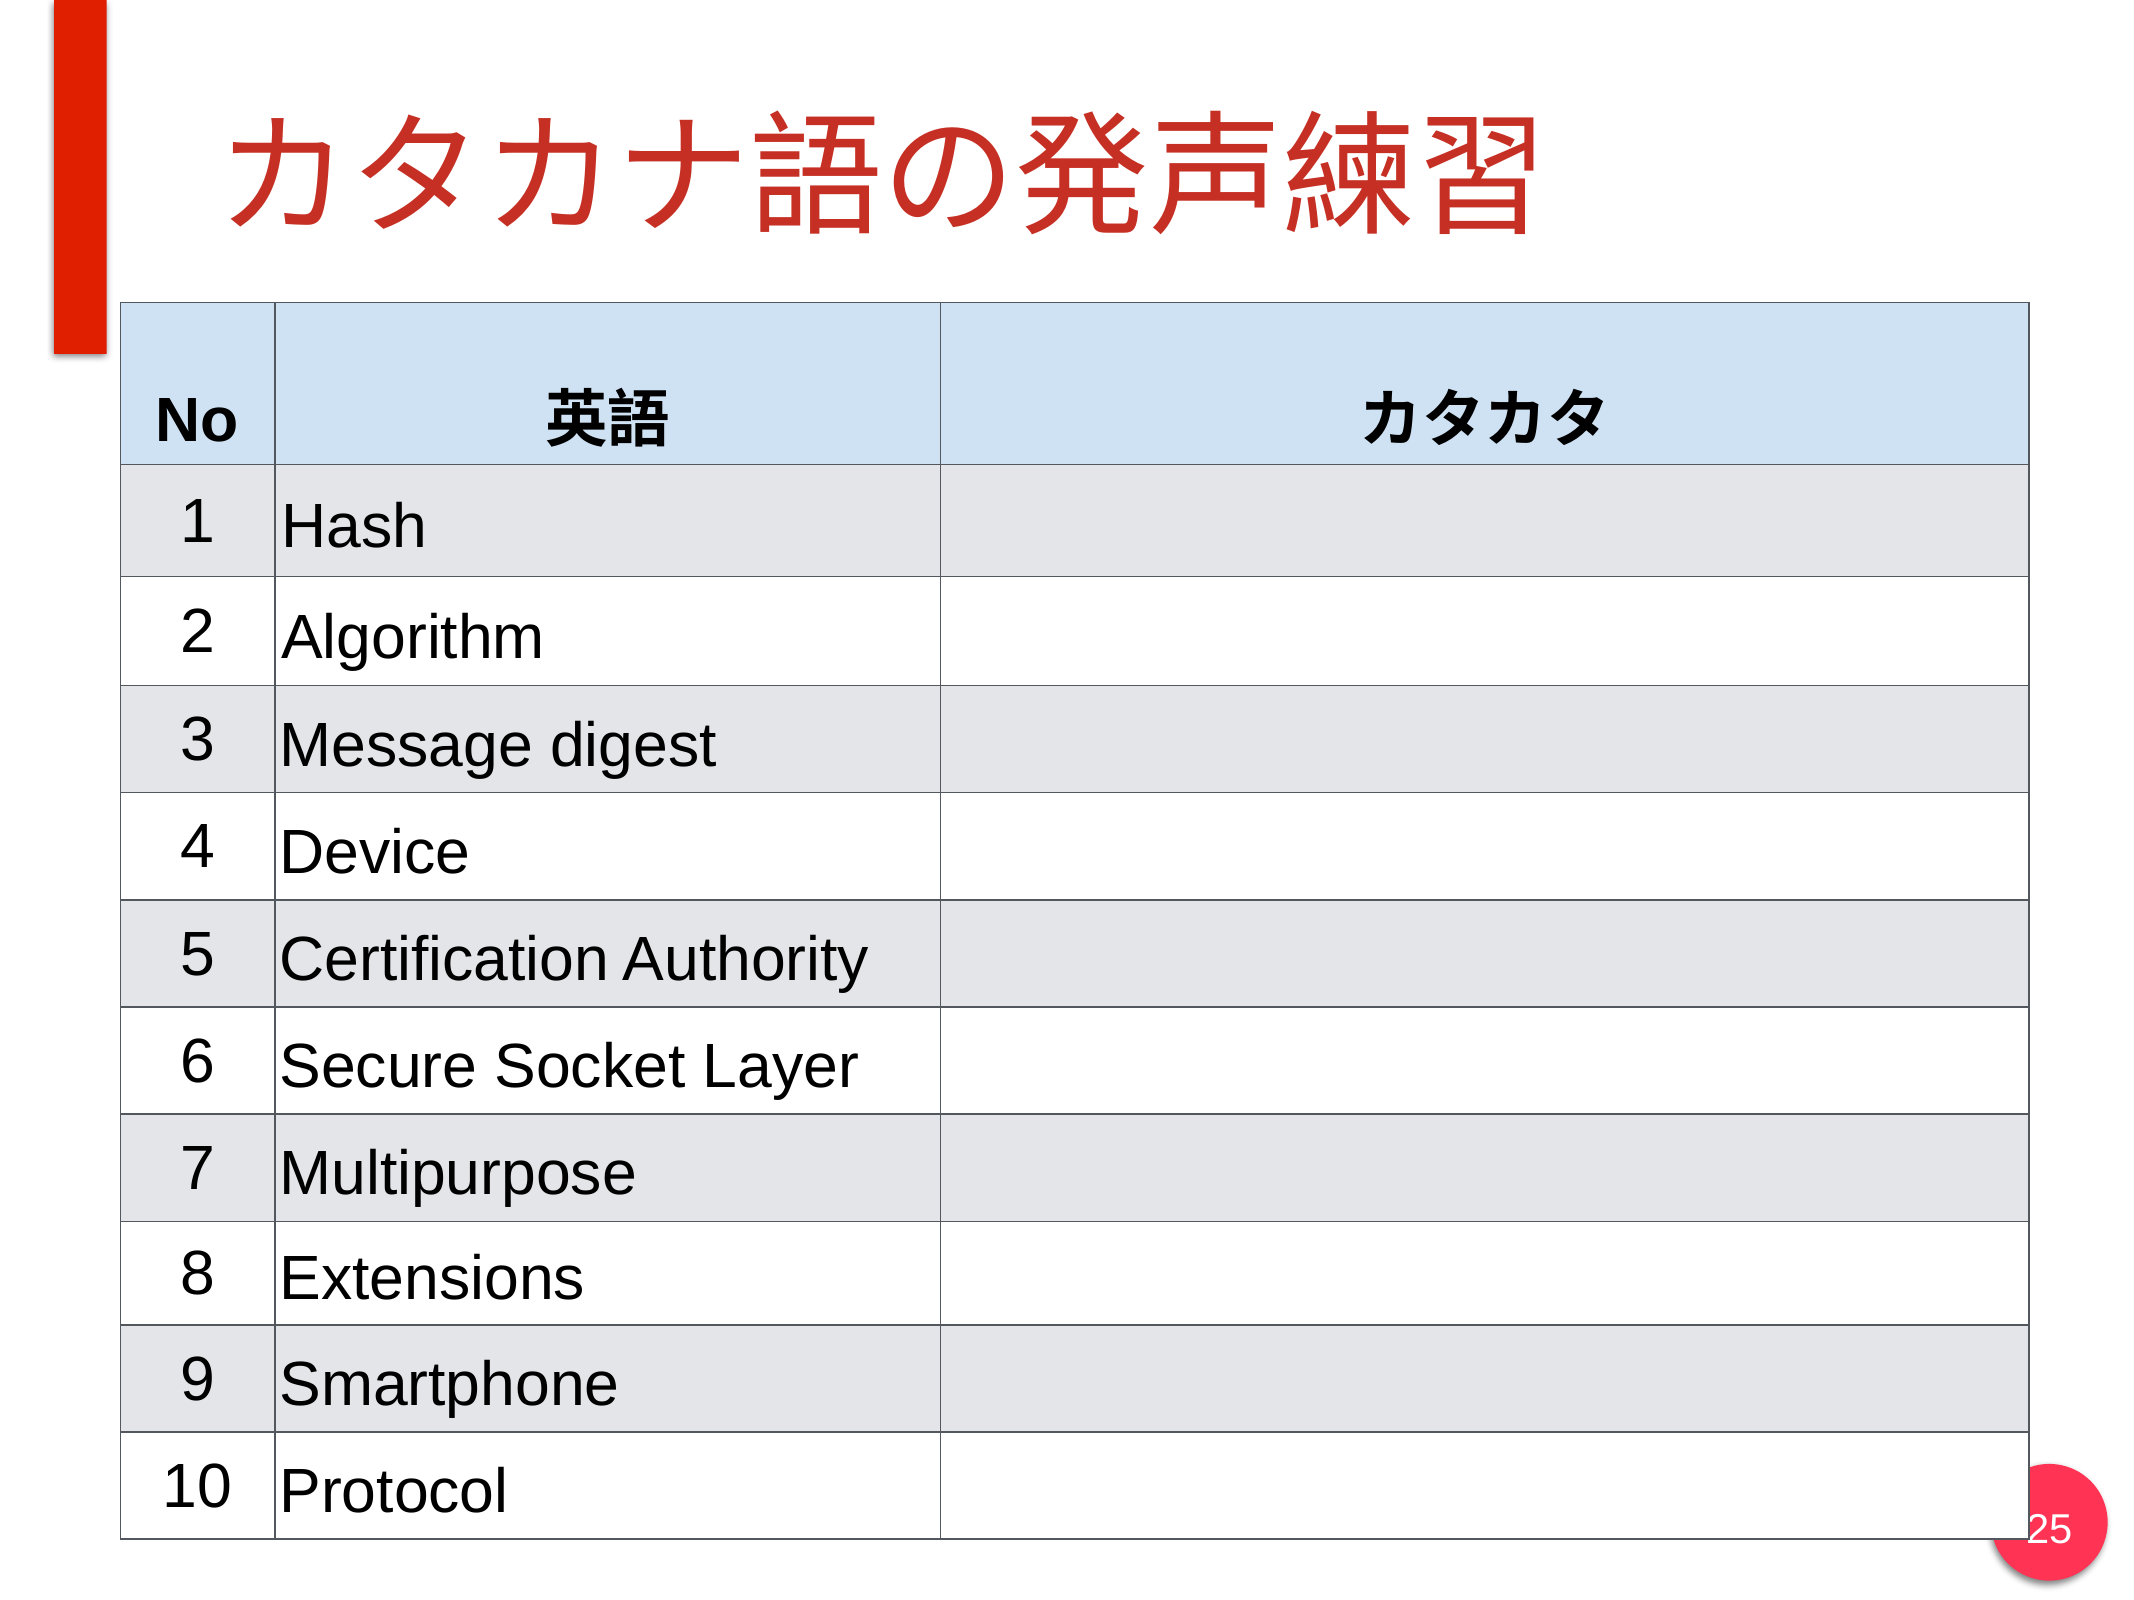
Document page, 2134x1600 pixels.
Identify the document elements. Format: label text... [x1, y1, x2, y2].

table_cell 10 [121, 1433, 274, 1538]
table_cell Hash [276, 465, 940, 576]
table_cell Protocol [276, 1433, 940, 1538]
table_cell [941, 465, 2028, 576]
table_header カタカタ [941, 336, 2028, 464]
title カタカナ語の発声練習 [208, 18, 2030, 336]
table_cell 9 [121, 1326, 274, 1431]
table_cell Smartphone [276, 1326, 940, 1431]
table_cell [941, 901, 2028, 1006]
table_cell 3 [121, 686, 274, 792]
table_cell [941, 1115, 2028, 1221]
table_cell 5 [121, 901, 274, 1006]
table_cell [941, 1008, 2028, 1113]
table_cell Certification Authority [276, 901, 940, 1006]
table_cell [941, 1222, 2028, 1324]
table_cell [941, 577, 2028, 685]
table_cell Extensions [276, 1222, 940, 1324]
table_cell Message digest [276, 686, 940, 792]
table_cell 8 [121, 1222, 274, 1324]
table_cell 6 [121, 1008, 274, 1113]
table_cell 7 [121, 1115, 274, 1221]
table_cell 1 [121, 465, 274, 576]
table_cell 2 [121, 577, 274, 685]
table_cell Device [276, 793, 940, 899]
table_header No [121, 303, 274, 464]
table_cell Algorithm [276, 577, 940, 685]
table_cell Secure Socket Layer [276, 1008, 940, 1113]
table_cell [941, 1326, 2028, 1431]
table_cell Multipurpose [276, 1115, 940, 1221]
slide_number ‹#› [2012, 1493, 2087, 1600]
table_cell [941, 793, 2028, 899]
table_header 英語 [276, 336, 940, 464]
table_cell 4 [121, 793, 274, 899]
table_cell [941, 1433, 2028, 1538]
table_cell [941, 686, 2028, 792]
